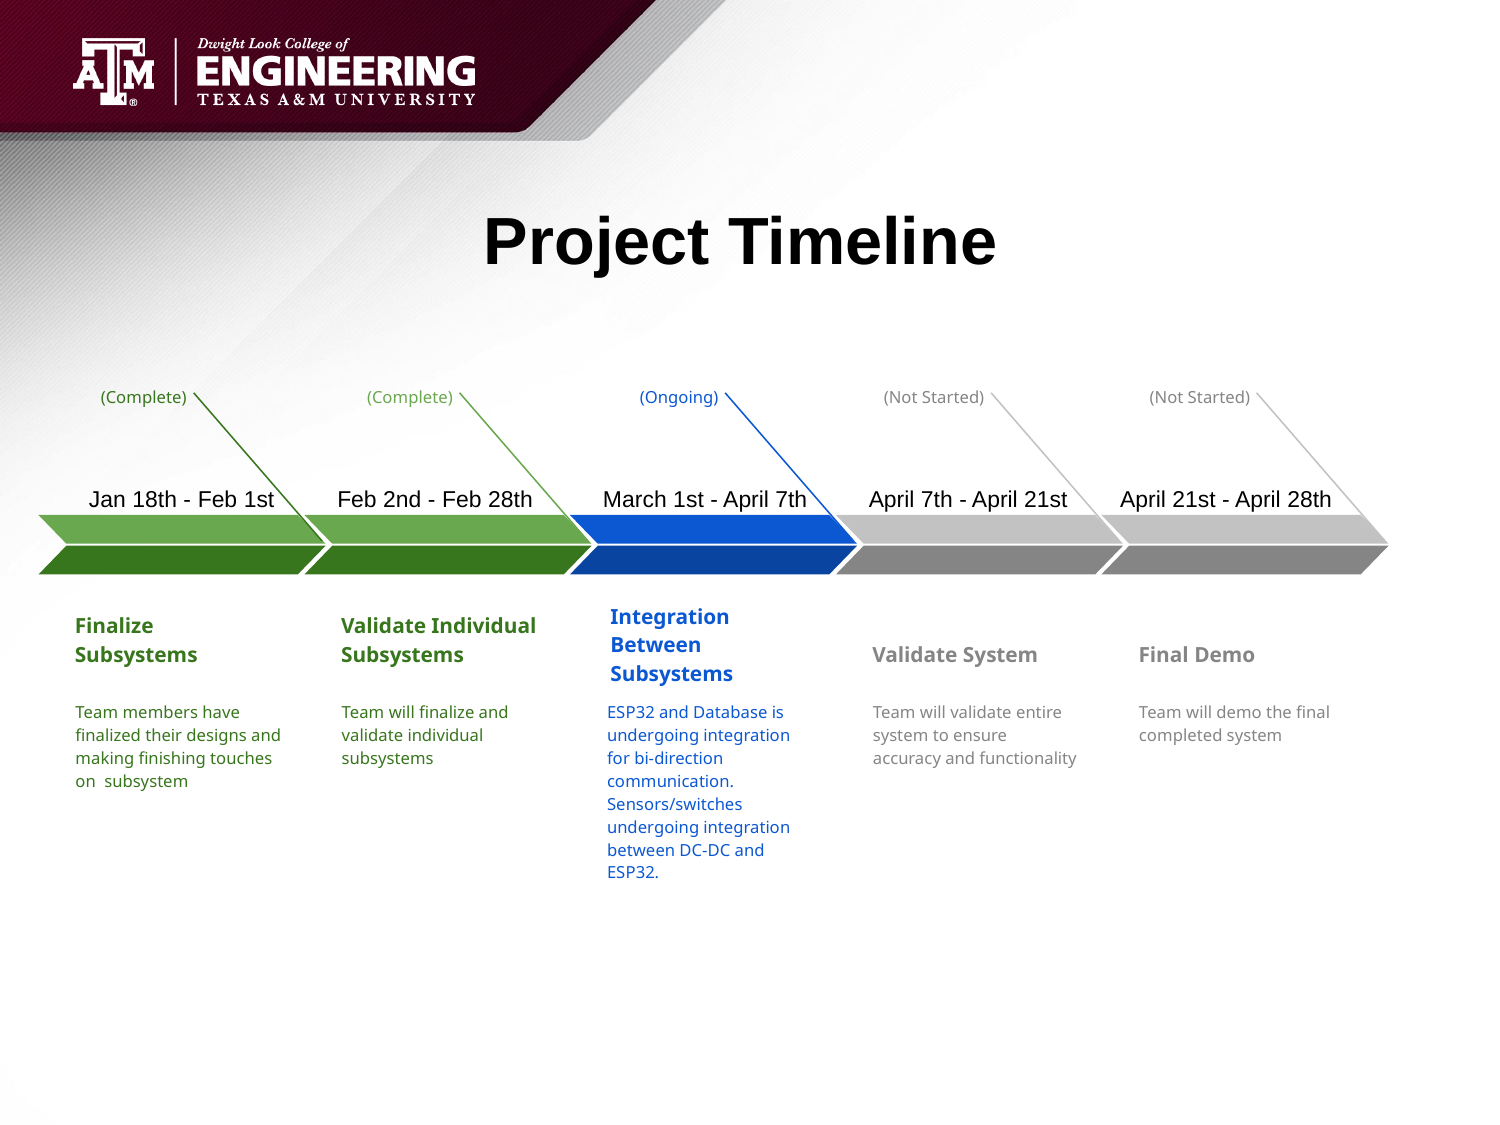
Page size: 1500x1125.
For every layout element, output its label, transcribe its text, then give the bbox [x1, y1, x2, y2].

title Project Timeline [75, 172, 1425, 304]
picture [0, 0, 1500, 1125]
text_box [38, 368, 326, 832]
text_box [835, 368, 1124, 832]
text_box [569, 368, 834, 832]
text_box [326, 368, 568, 832]
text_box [1124, 368, 1389, 832]
